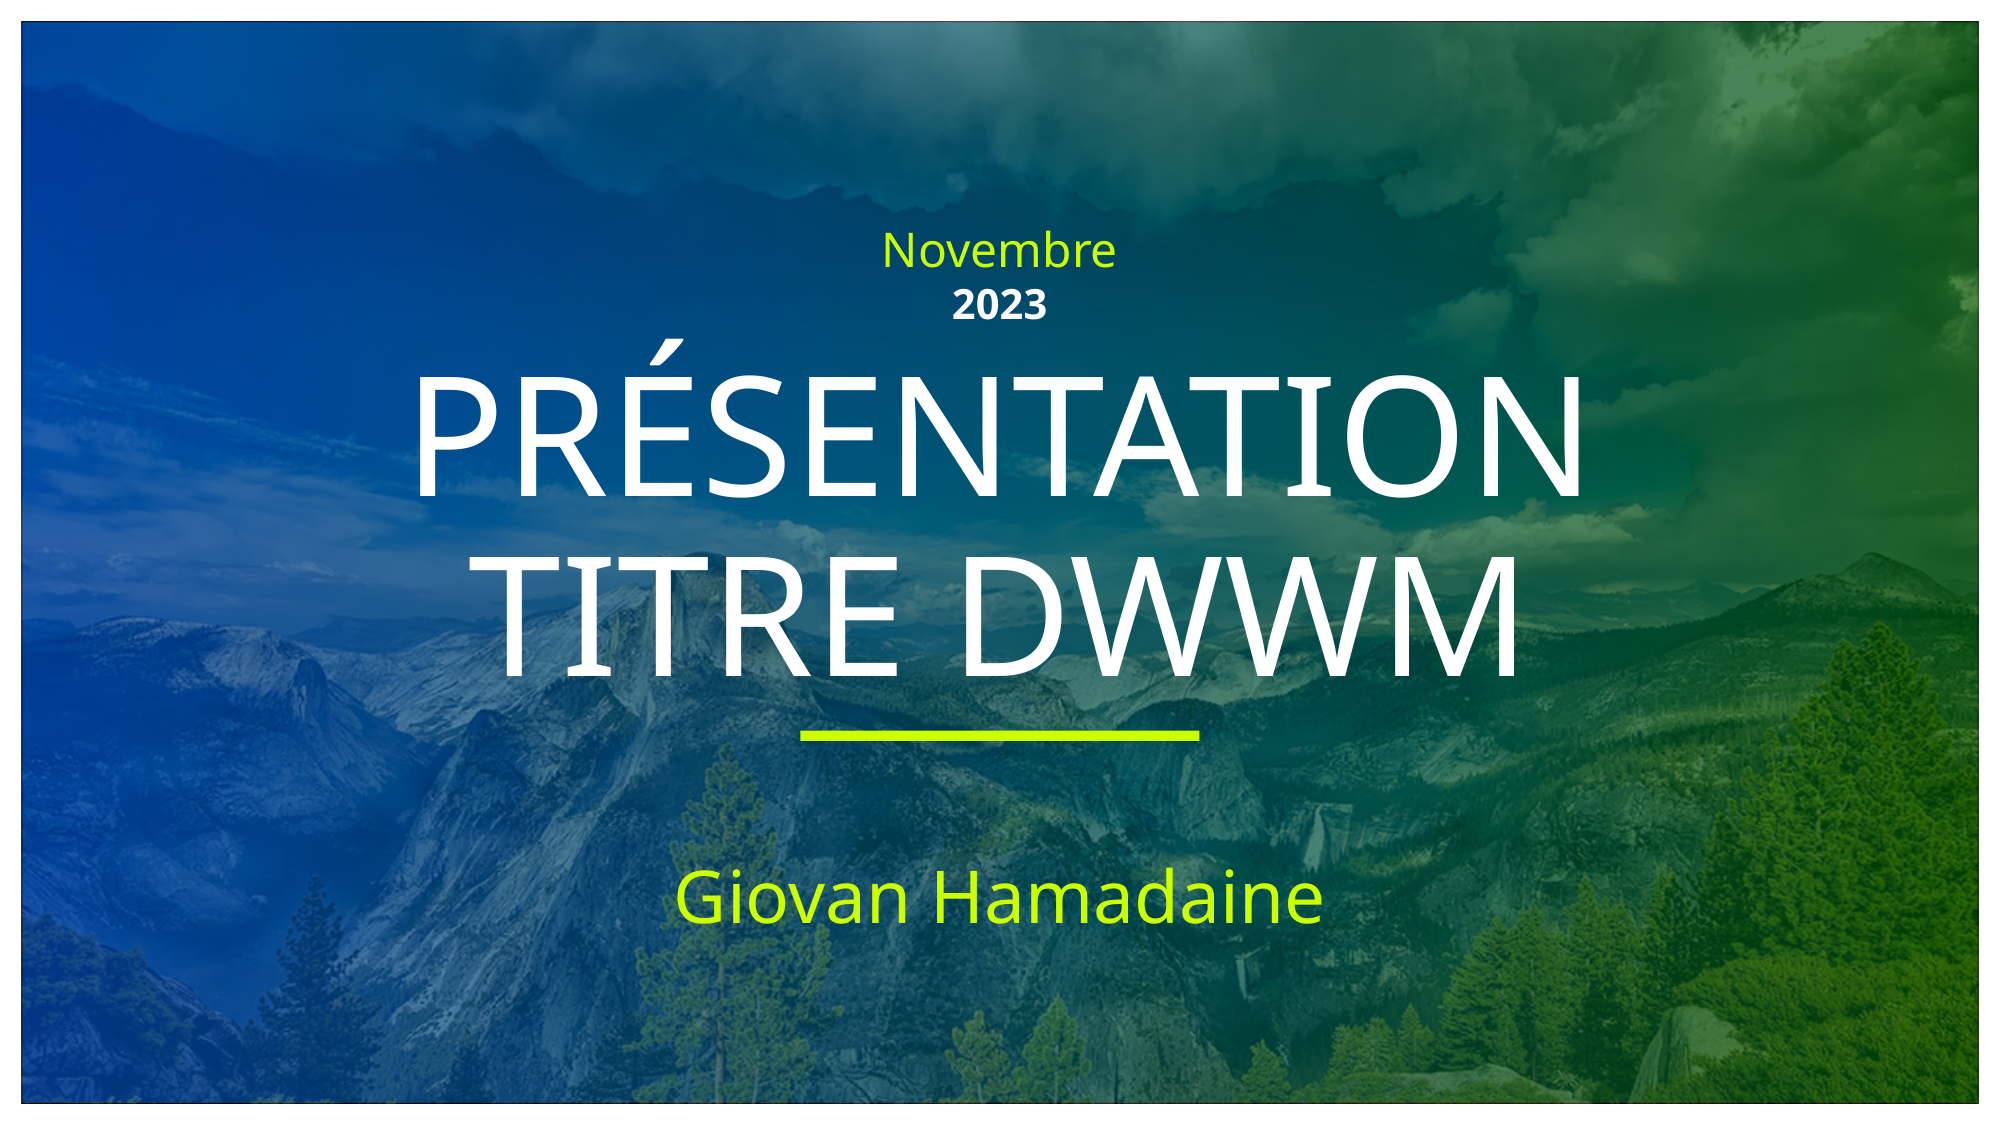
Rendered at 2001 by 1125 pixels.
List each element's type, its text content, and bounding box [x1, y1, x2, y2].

picture [21, 21, 1979, 1104]
list 2023 [641, 275, 1359, 329]
title PRÉSENTATION TITRE DWWM [170, 345, 1830, 720]
list Novembre [641, 218, 1359, 272]
list Giovan Hamadaine [172, 774, 1828, 955]
